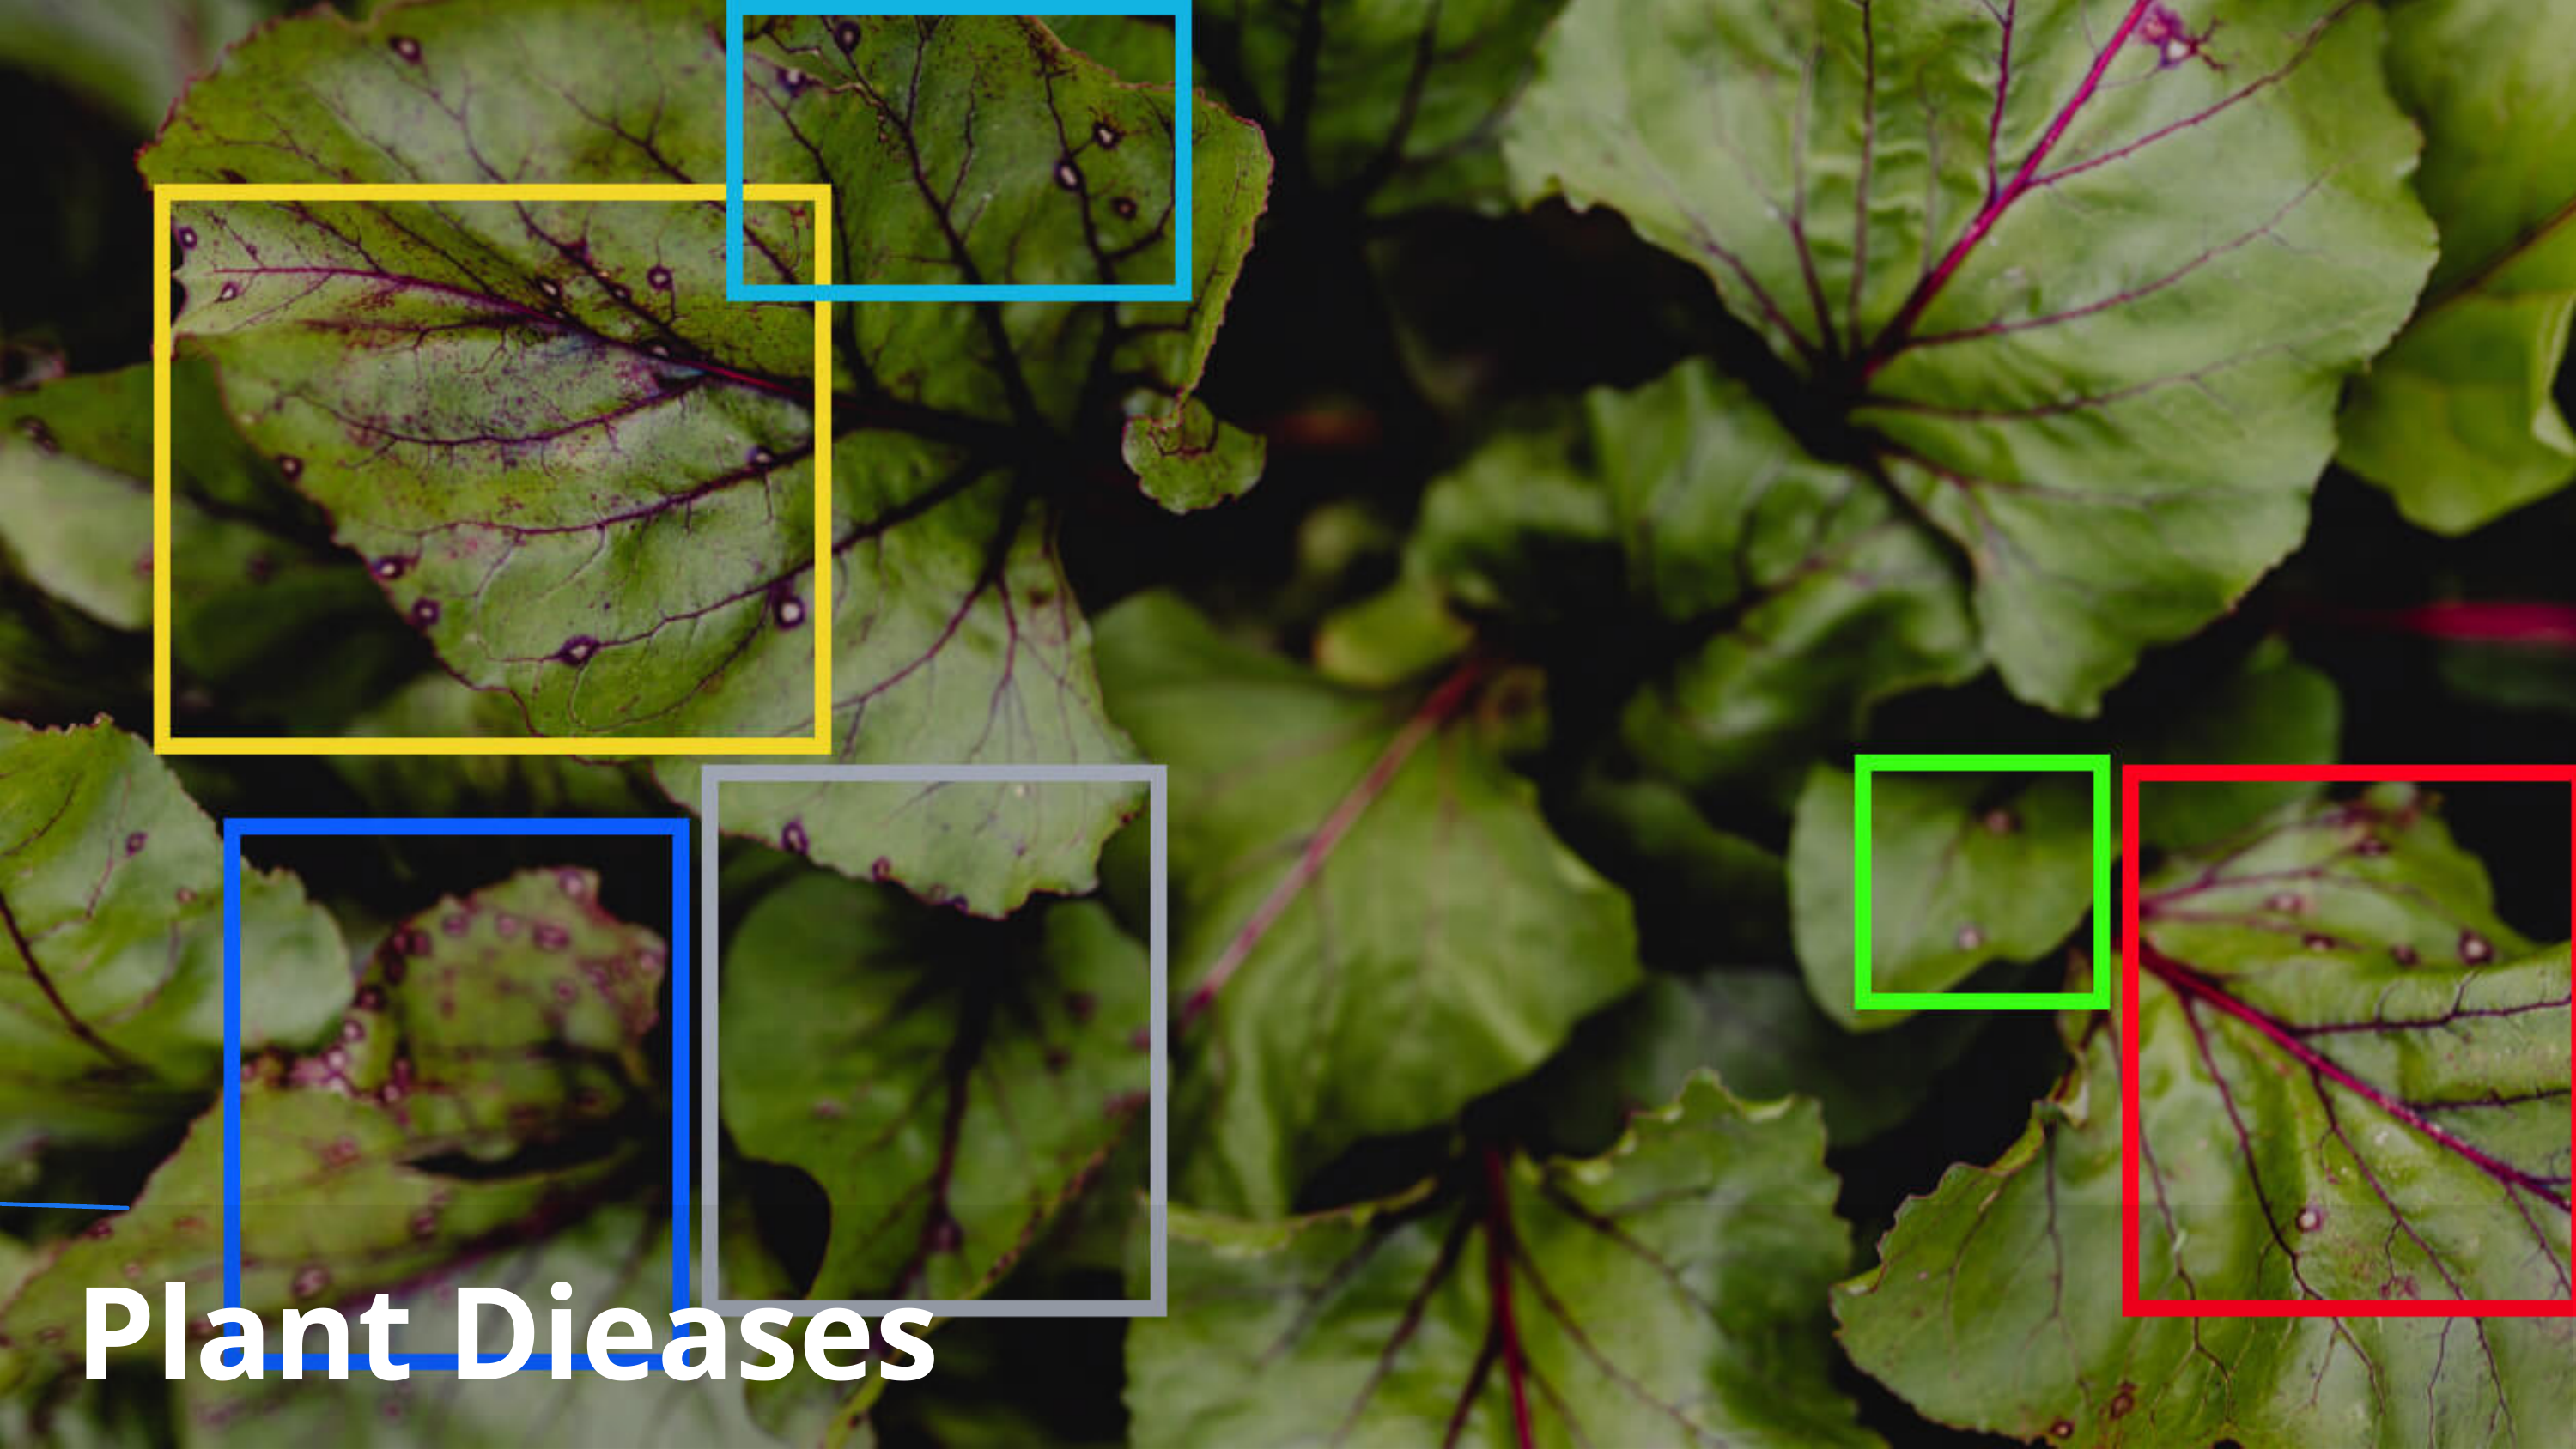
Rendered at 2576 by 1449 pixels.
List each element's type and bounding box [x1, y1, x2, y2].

text_box [0, 0, 2576, 1205]
text_box [0, 1204, 2574, 1449]
text_box [75, 1238, 1757, 1422]
